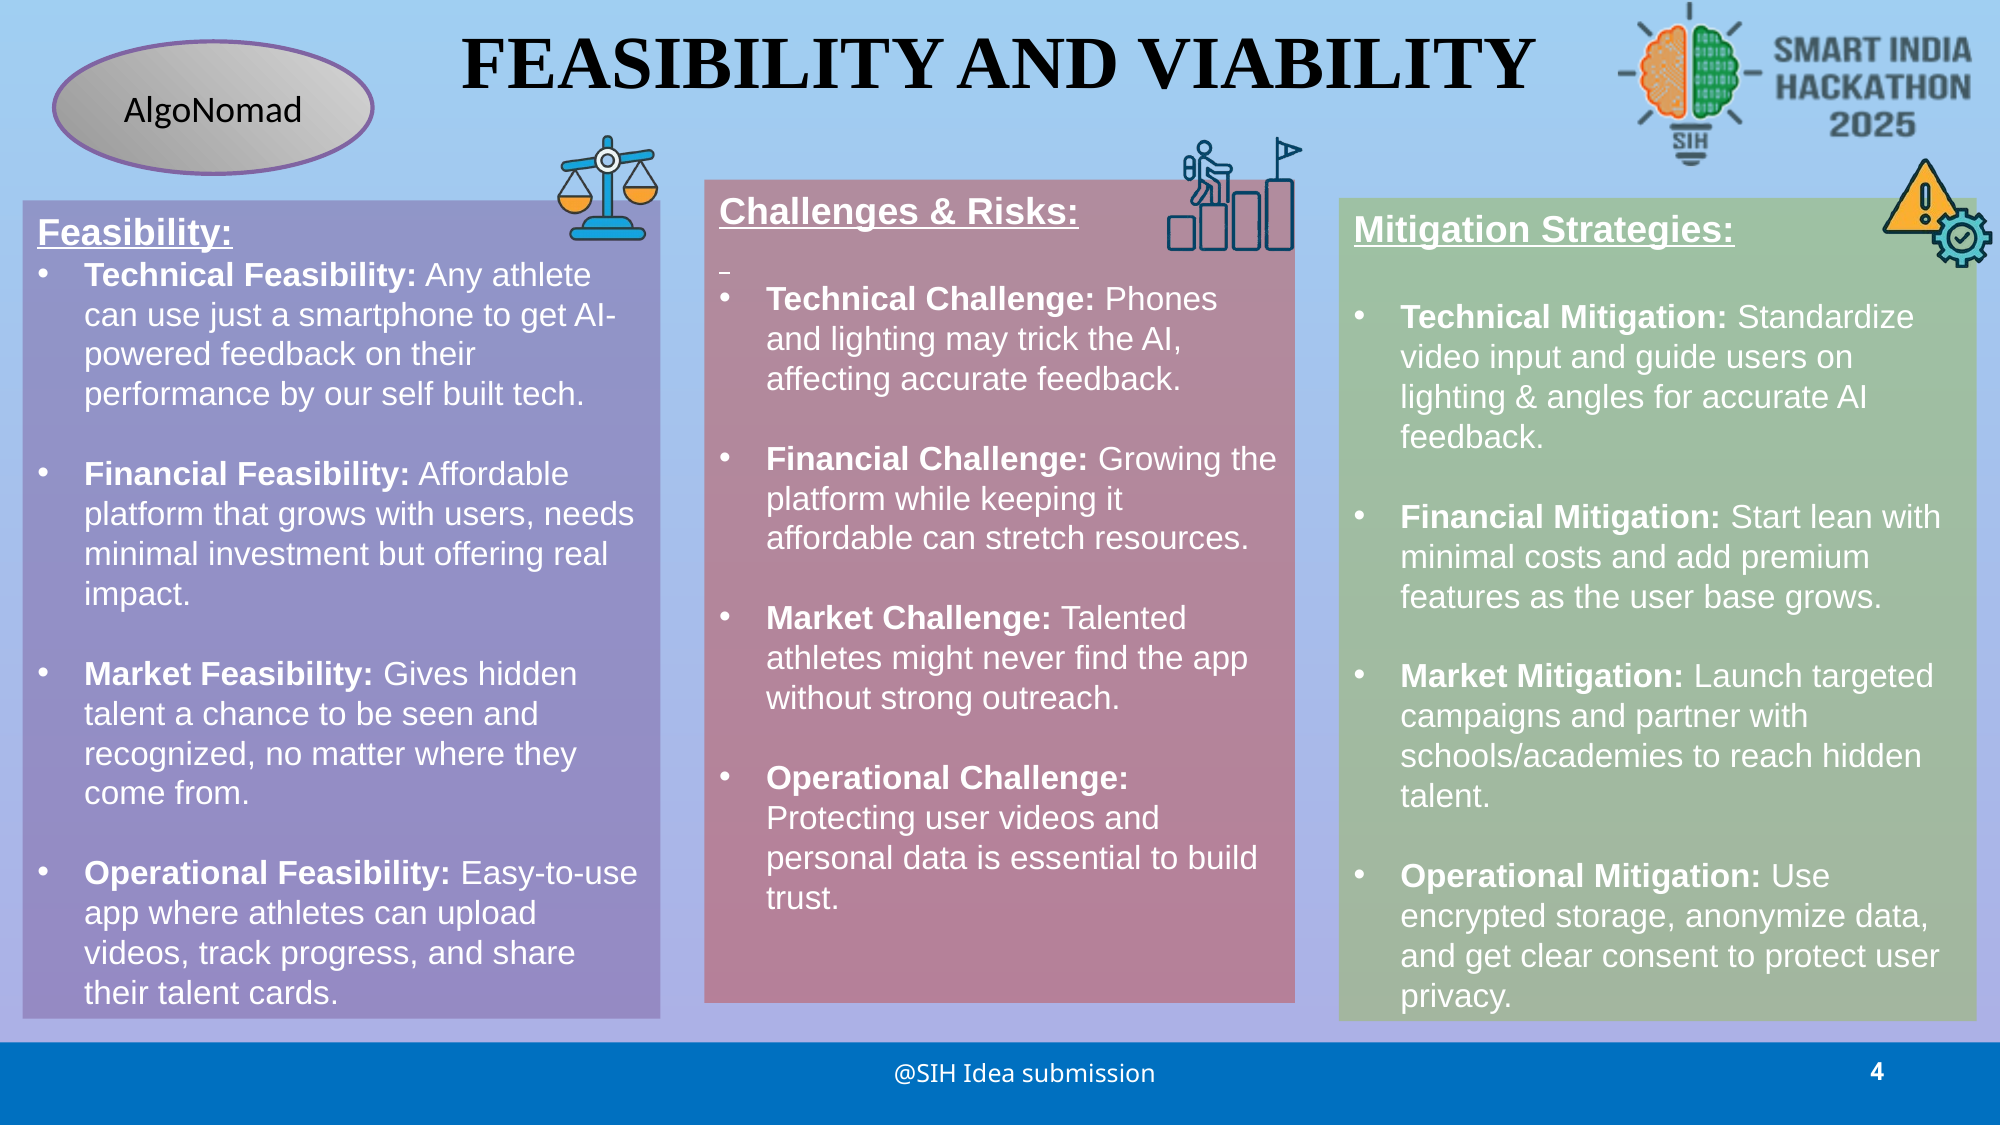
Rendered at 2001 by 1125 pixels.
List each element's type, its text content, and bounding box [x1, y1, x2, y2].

text_box [0, 1042, 2000, 1125]
picture [1099, 57, 1370, 263]
text_box Feasibility: Technical Feasibility: Any athlete can use just a smartphone to get AI-powered feedback on their performance by our self built tech. Financial Feasibility: Affordable platform that grows with users, needs minimal investment but offering real impact. Market Feasibility: Gives hidden talent a chance to be seen and recognized, no matter where they come from. Operational Feasibility: Easy-to-use app where athletes can upload videos, track progress, and share their talent cards. [22, 200, 661, 1019]
picture [507, 107, 707, 255]
text_box AlgoNomad [51, 39, 375, 176]
picture [1614, 0, 2001, 273]
text_box Challenges & Risks: Technical Challenge: Phones and lighting may trick the AI, affecting accurate feedback. Financial Challenge: Growing the platform while keeping it affordable can stretch resources. Market Challenge: Talented athletes might never find the app without strong outreach. Operational Challenge: Protecting user videos and personal data is essential to build trust. [704, 179, 1295, 1003]
slide_number 4 [1433, 1042, 1900, 1103]
title FEASIBILITY AND VIABILITY [99, 0, 1609, 153]
footer @SIH Idea submission [762, 1042, 1289, 1103]
text_box Mitigation Strategies: Technical Mitigation: Standardize video input and guide users on lighting & angles for accurate AI feedback. Financial Mitigation: Start lean with minimal costs and add premium features as the user base grows. Market Mitigation: Launch targeted campaigns and partner with schools/academies to reach hidden talent. Operational Mitigation: Use encrypted storage, anonymize data, and get clear consent to protect user privacy. [1338, 197, 1977, 1022]
